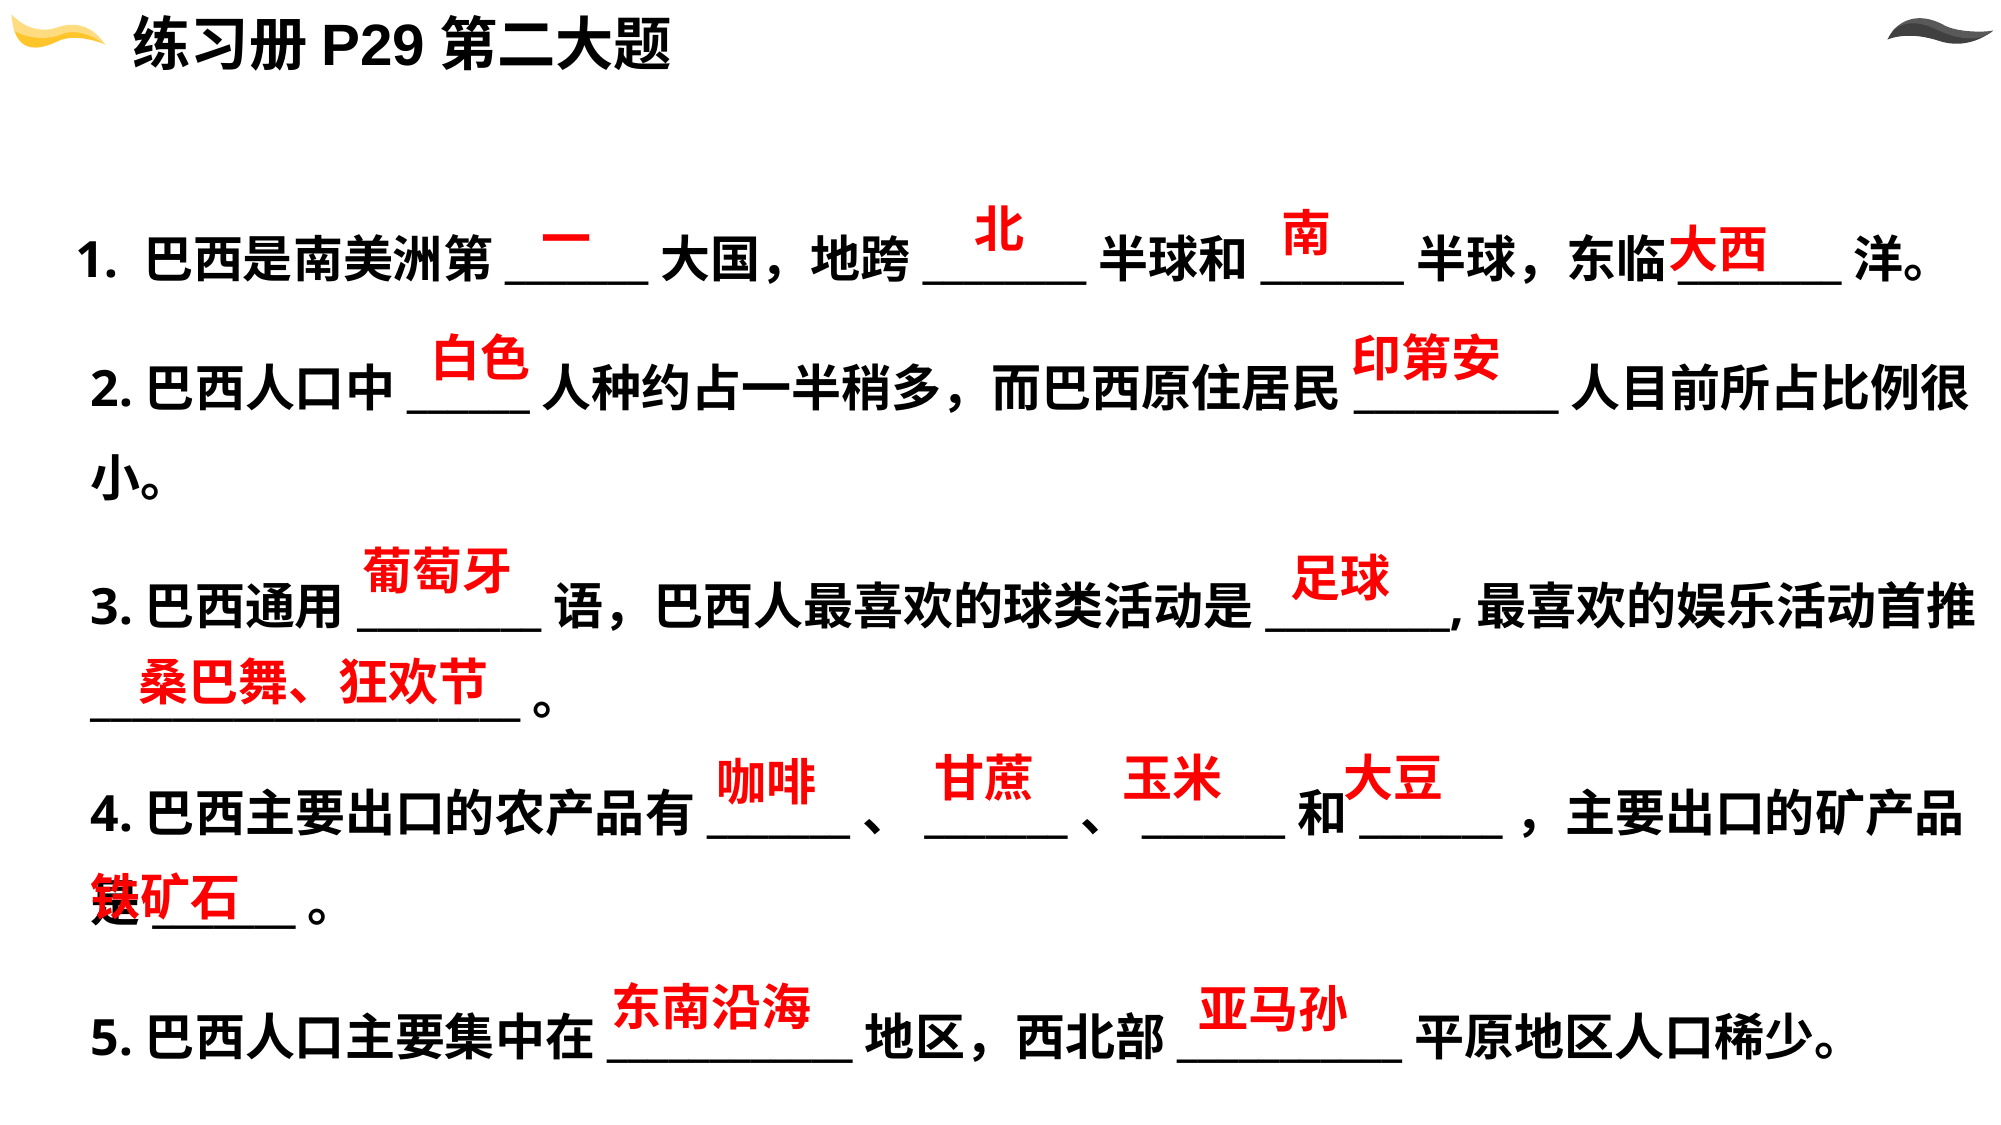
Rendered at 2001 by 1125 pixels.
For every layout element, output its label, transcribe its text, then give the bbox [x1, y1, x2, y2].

text_box 5.巴西人口主要集中在____________地区，西北部___________平原地区人口稀少。 [75, 967, 2000, 1073]
text_box 咖啡 [701, 742, 832, 818]
text_box 印第安 [1336, 319, 1517, 394]
text_box 葡萄牙 [347, 531, 528, 607]
text_box 北 [960, 189, 1040, 265]
text_box 足球 [1275, 539, 1406, 615]
text_box 白色 [415, 319, 546, 394]
text_box 亚马孙 [1183, 969, 1364, 1045]
text_box 南 [1267, 194, 1347, 269]
text_box 铁矿石 [75, 857, 256, 933]
text_box 东南沿海 [596, 968, 826, 1044]
text_box 甘蔗 [919, 738, 1050, 814]
text_box 1. 巴西是南美洲第_______大国，地跨________半球和_______半球，东临________洋。 [60, 189, 1986, 295]
text_box 3.巴西通用_________语，巴西人最喜欢的球类活动是_________,最喜欢的娱乐活动首推_____________________。 [75, 537, 2000, 732]
text_box 玉米 [1107, 738, 1238, 814]
text_box 大西 [1653, 209, 1792, 285]
text_box 大豆 [1328, 738, 1458, 814]
text_box 2.巴西人口中______人种约占一半稍多，而巴西原住居民__________人目前所占比例很小。 [75, 319, 2000, 514]
text_box 4.巴西主要出口的农产品有_______、_______、_______和_______，主要出口的矿产品是_______。 [75, 744, 2000, 940]
text_box 桑巴舞、狂欢节 [123, 643, 504, 719]
text_box 一 [526, 199, 607, 275]
text_box 练习册P29第二大题 [117, 0, 687, 85]
